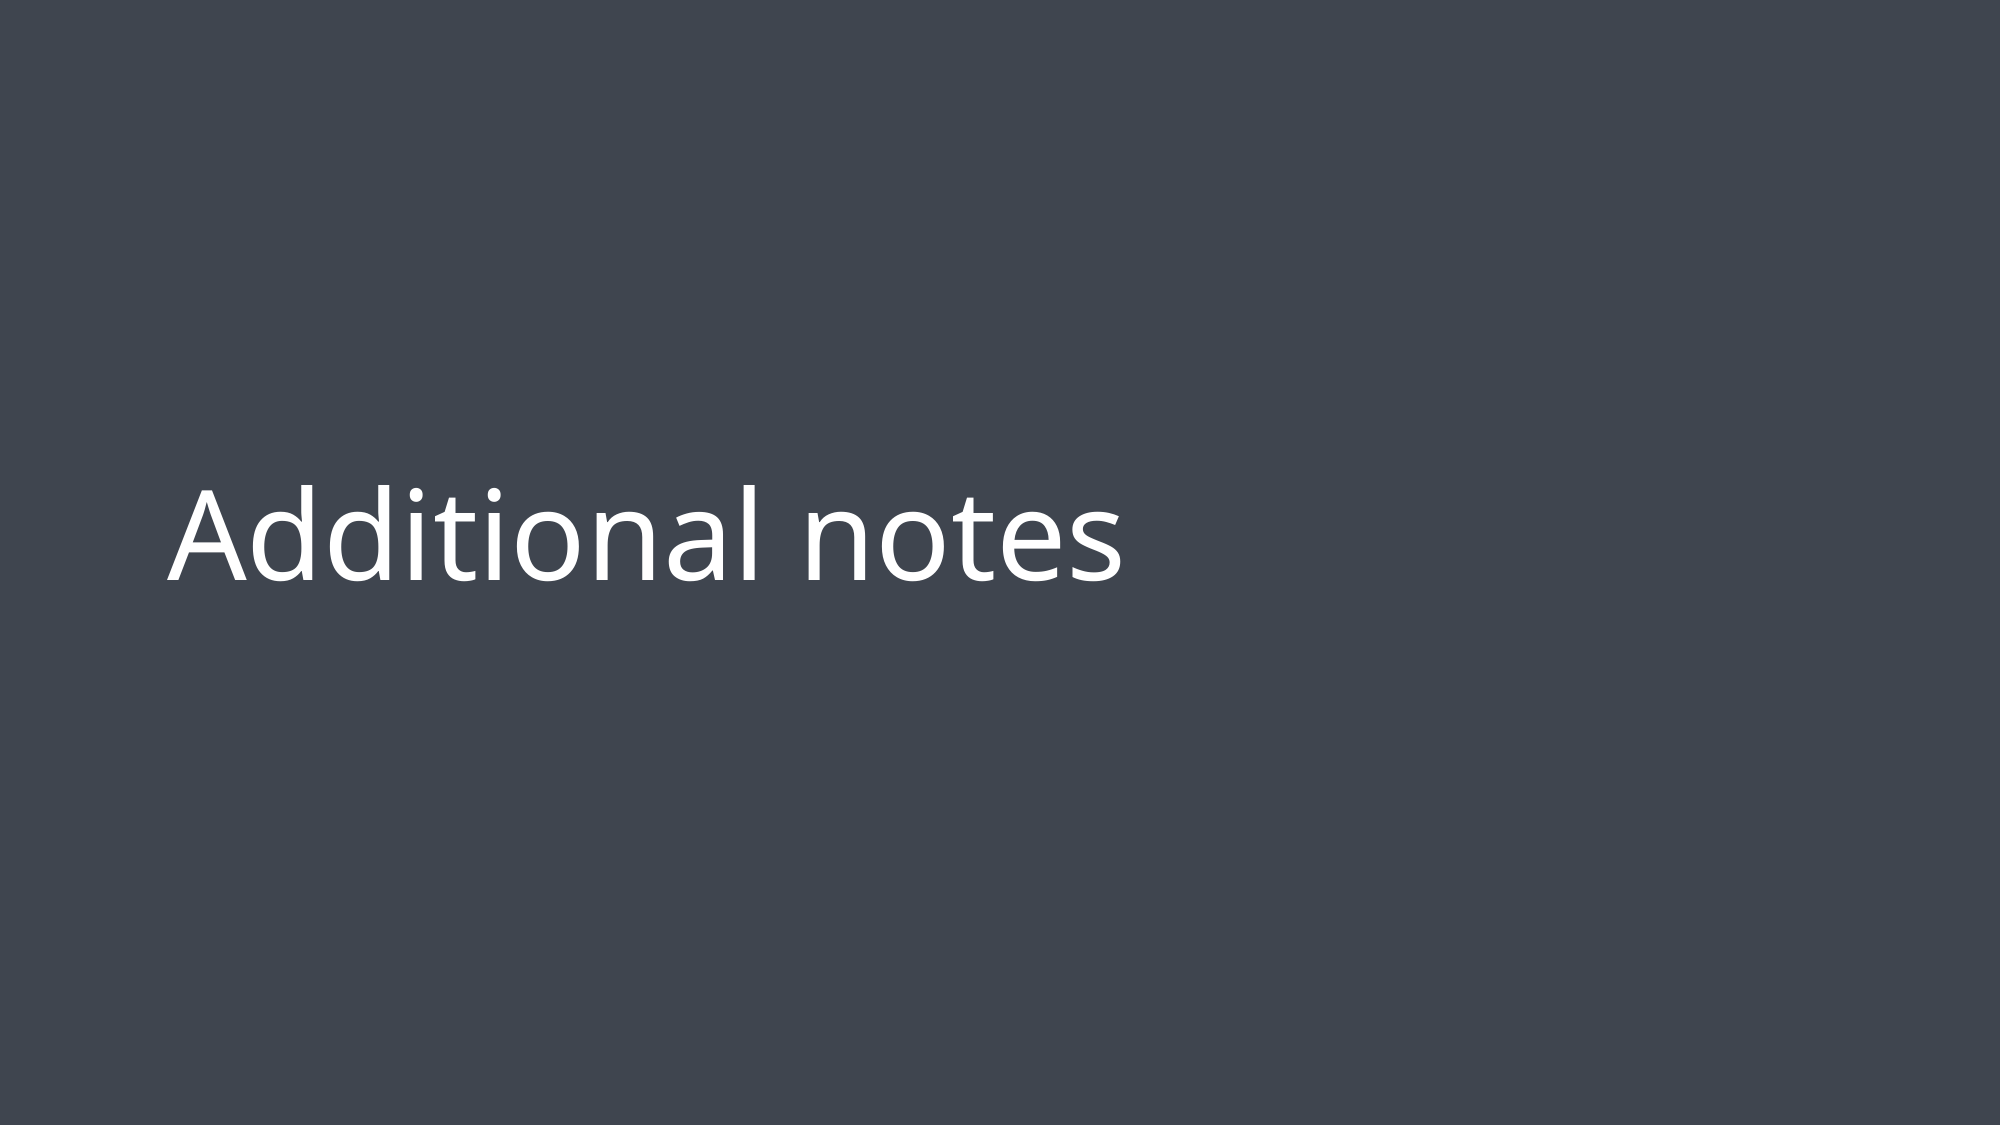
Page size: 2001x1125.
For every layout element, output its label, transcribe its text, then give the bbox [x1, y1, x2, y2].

title Additional notes [152, 344, 1885, 736]
